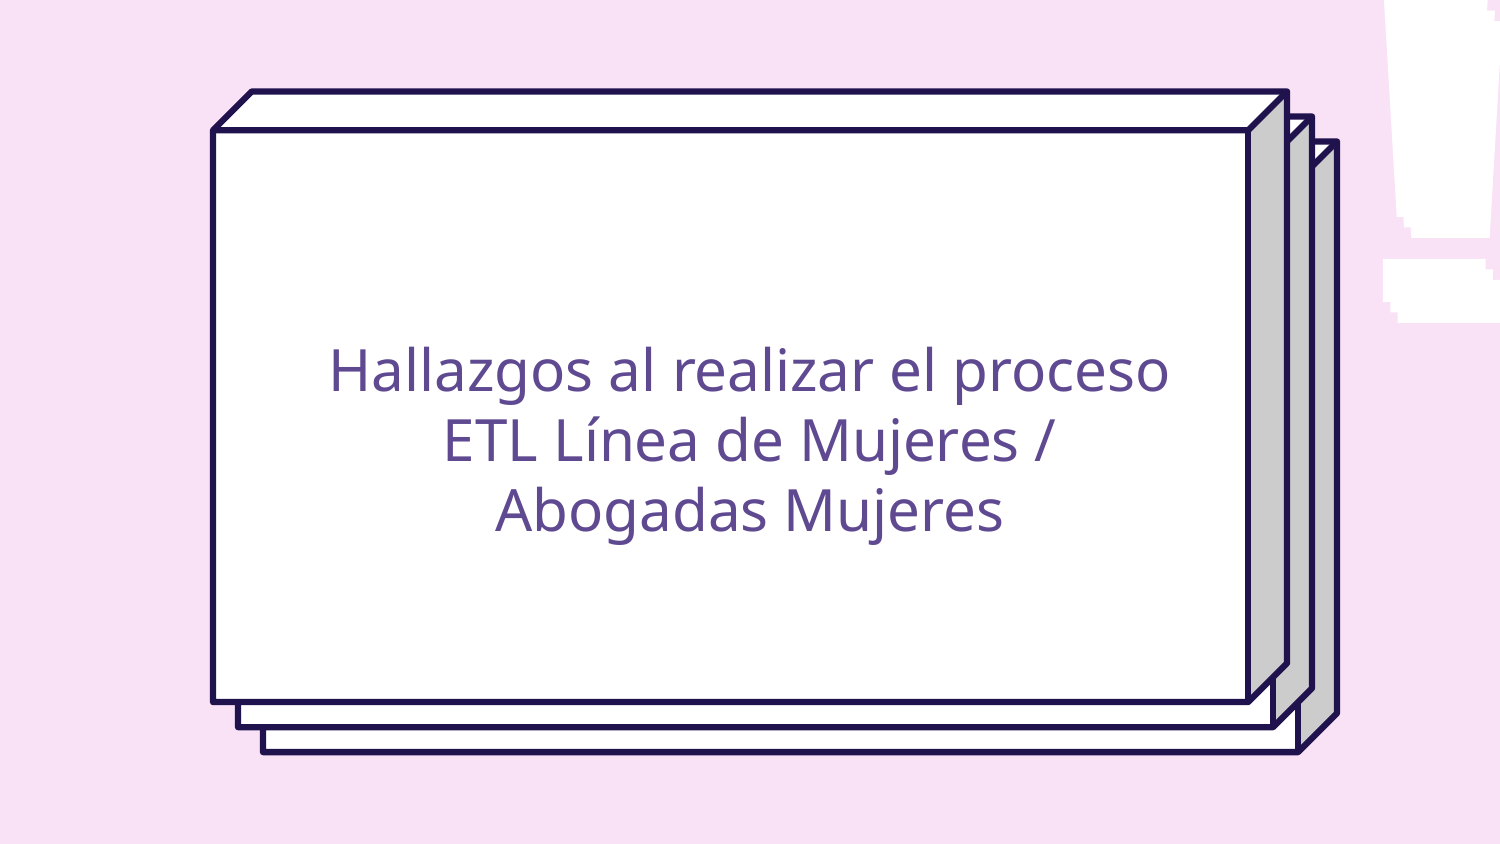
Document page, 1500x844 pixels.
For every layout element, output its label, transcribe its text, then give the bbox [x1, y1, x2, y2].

title Hallazgos al realizar el proceso ETL Línea de Mujeres / Abogadas Mujeres [289, 301, 1211, 575]
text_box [1382, 0, 1500, 324]
